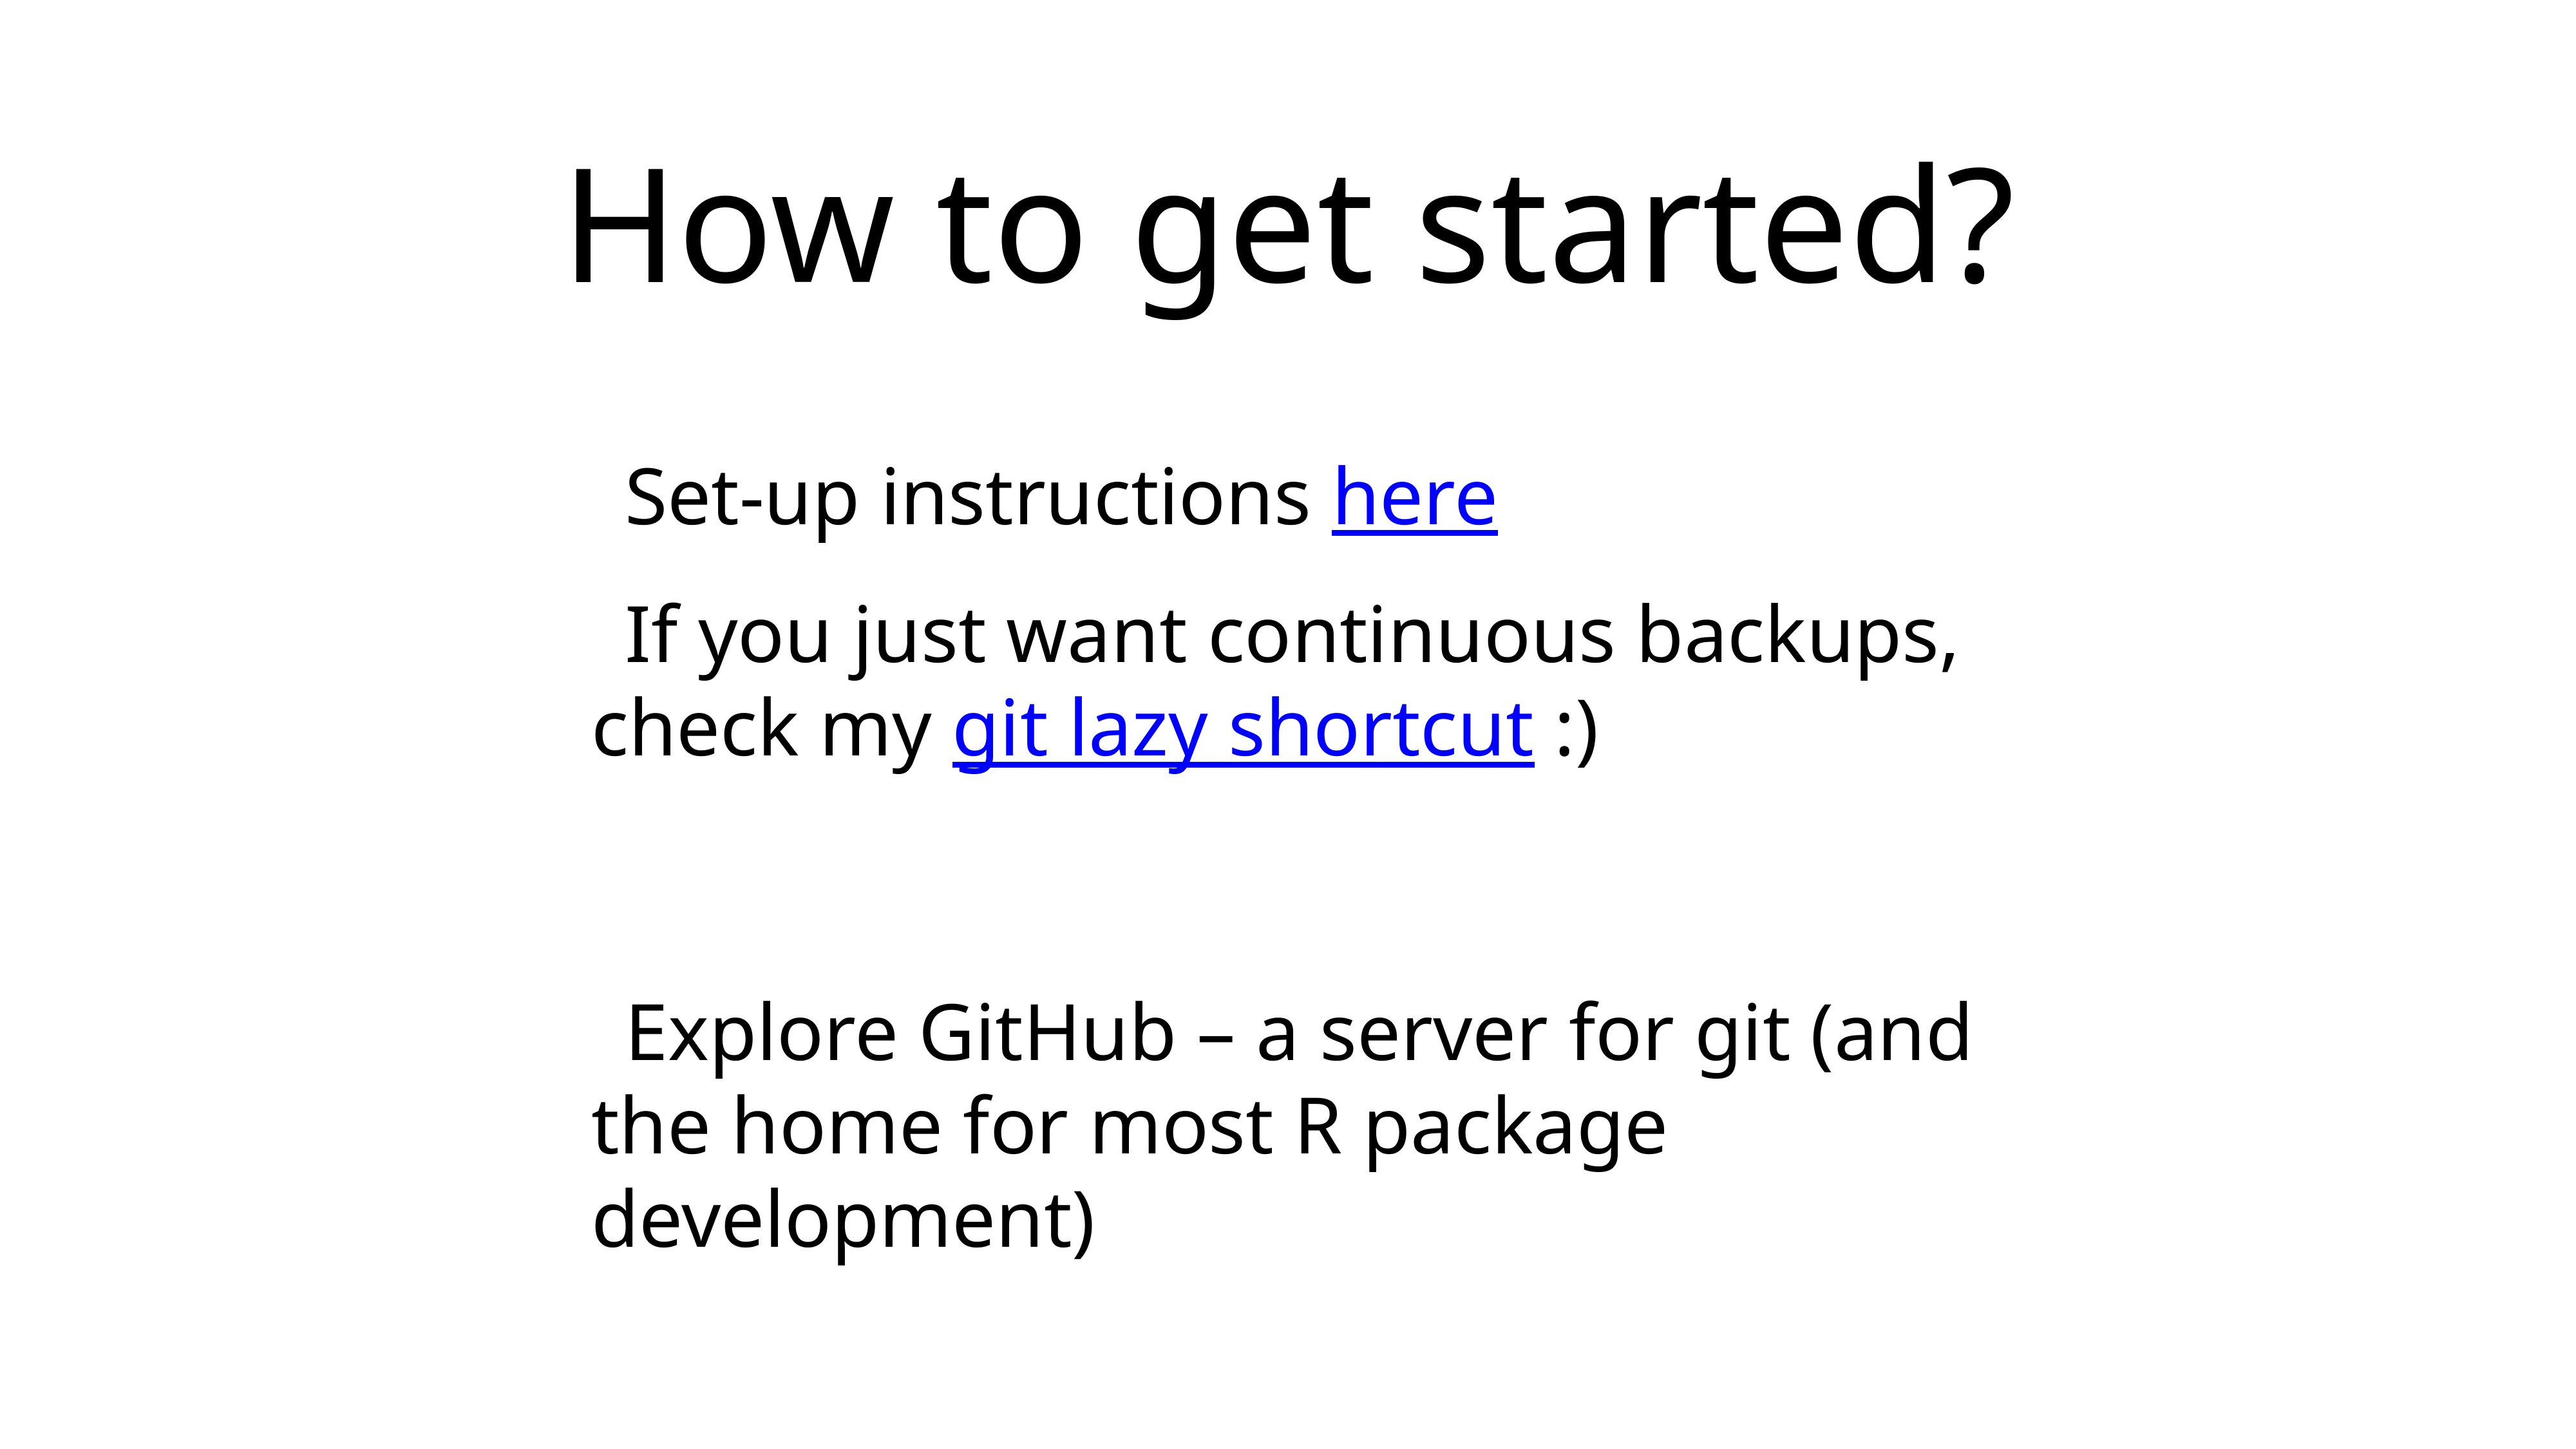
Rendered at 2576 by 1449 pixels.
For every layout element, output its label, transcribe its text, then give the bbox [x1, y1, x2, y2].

title How to get started? [510, 37, 2066, 401]
text_box Explore GitHub – a server for git (and the home for most R package development) [583, 907, 2065, 1338]
list Set-up instructions here If you just want continuous backups, check my git lazy shortcut :) [583, 399, 2139, 831]
